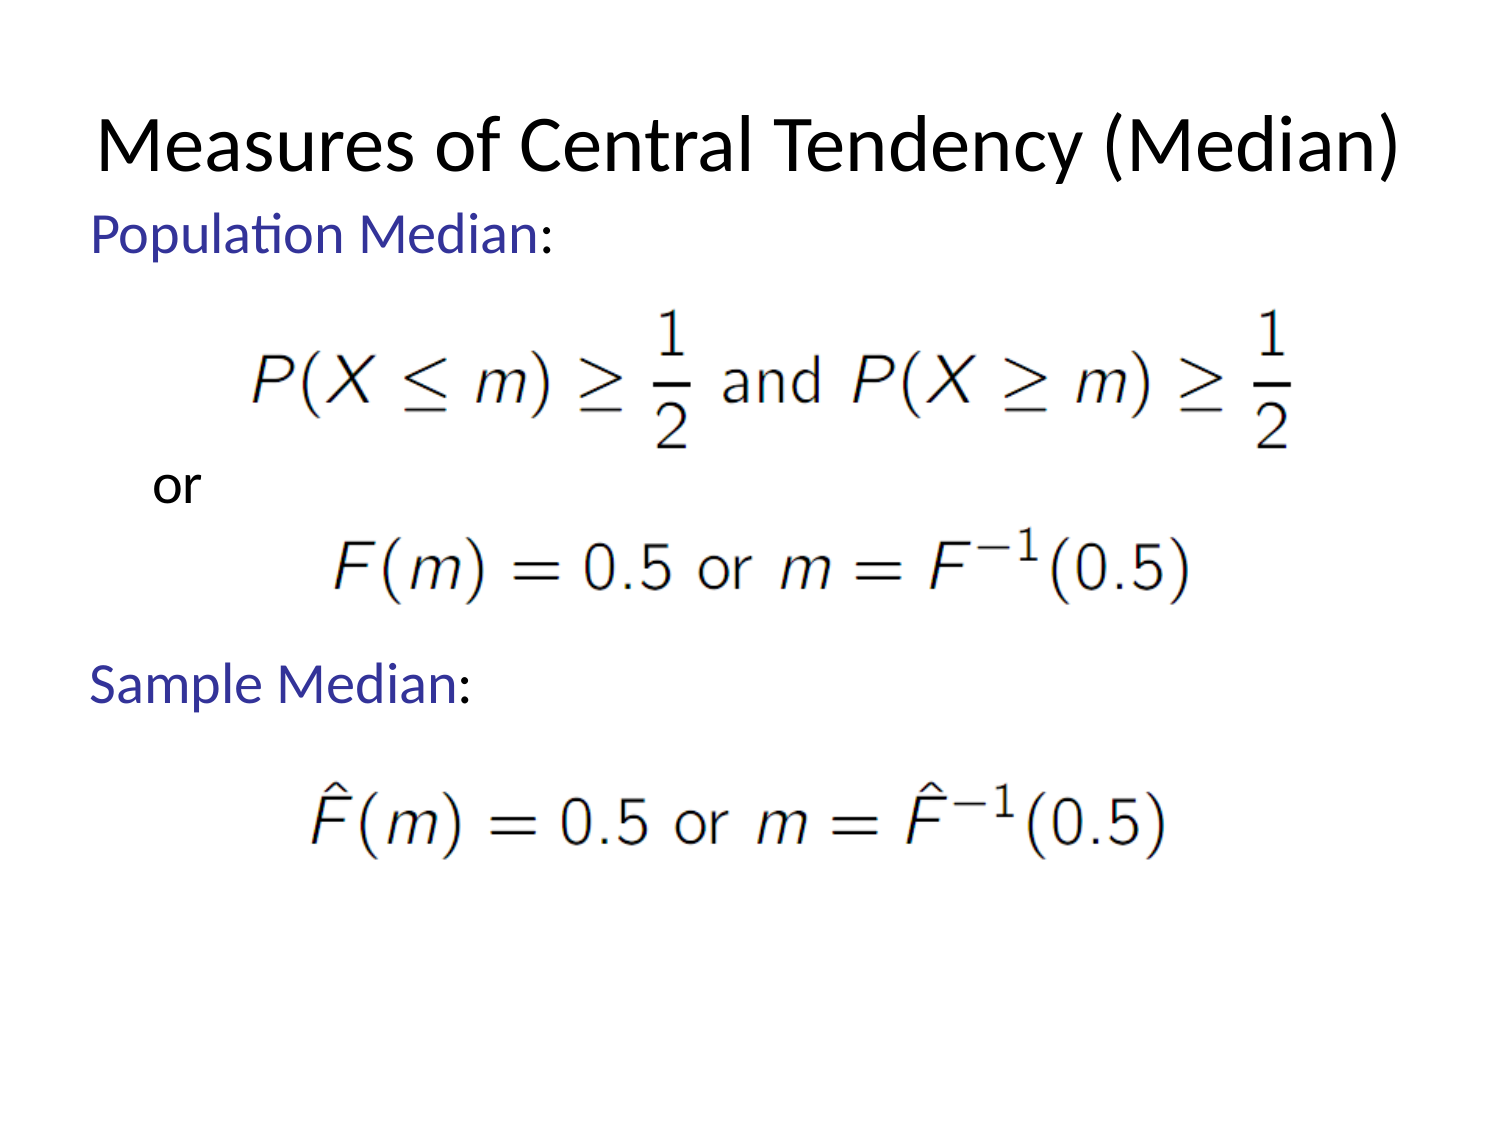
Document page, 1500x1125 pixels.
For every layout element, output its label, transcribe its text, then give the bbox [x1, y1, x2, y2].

title Measures of Central Tendency (Median) [75, 45, 1425, 233]
list Population Median: [75, 187, 825, 375]
picture [199, 274, 1349, 641]
text_box or [137, 437, 282, 625]
text_box Sample Median: [74, 637, 825, 825]
picture [274, 737, 1201, 907]
